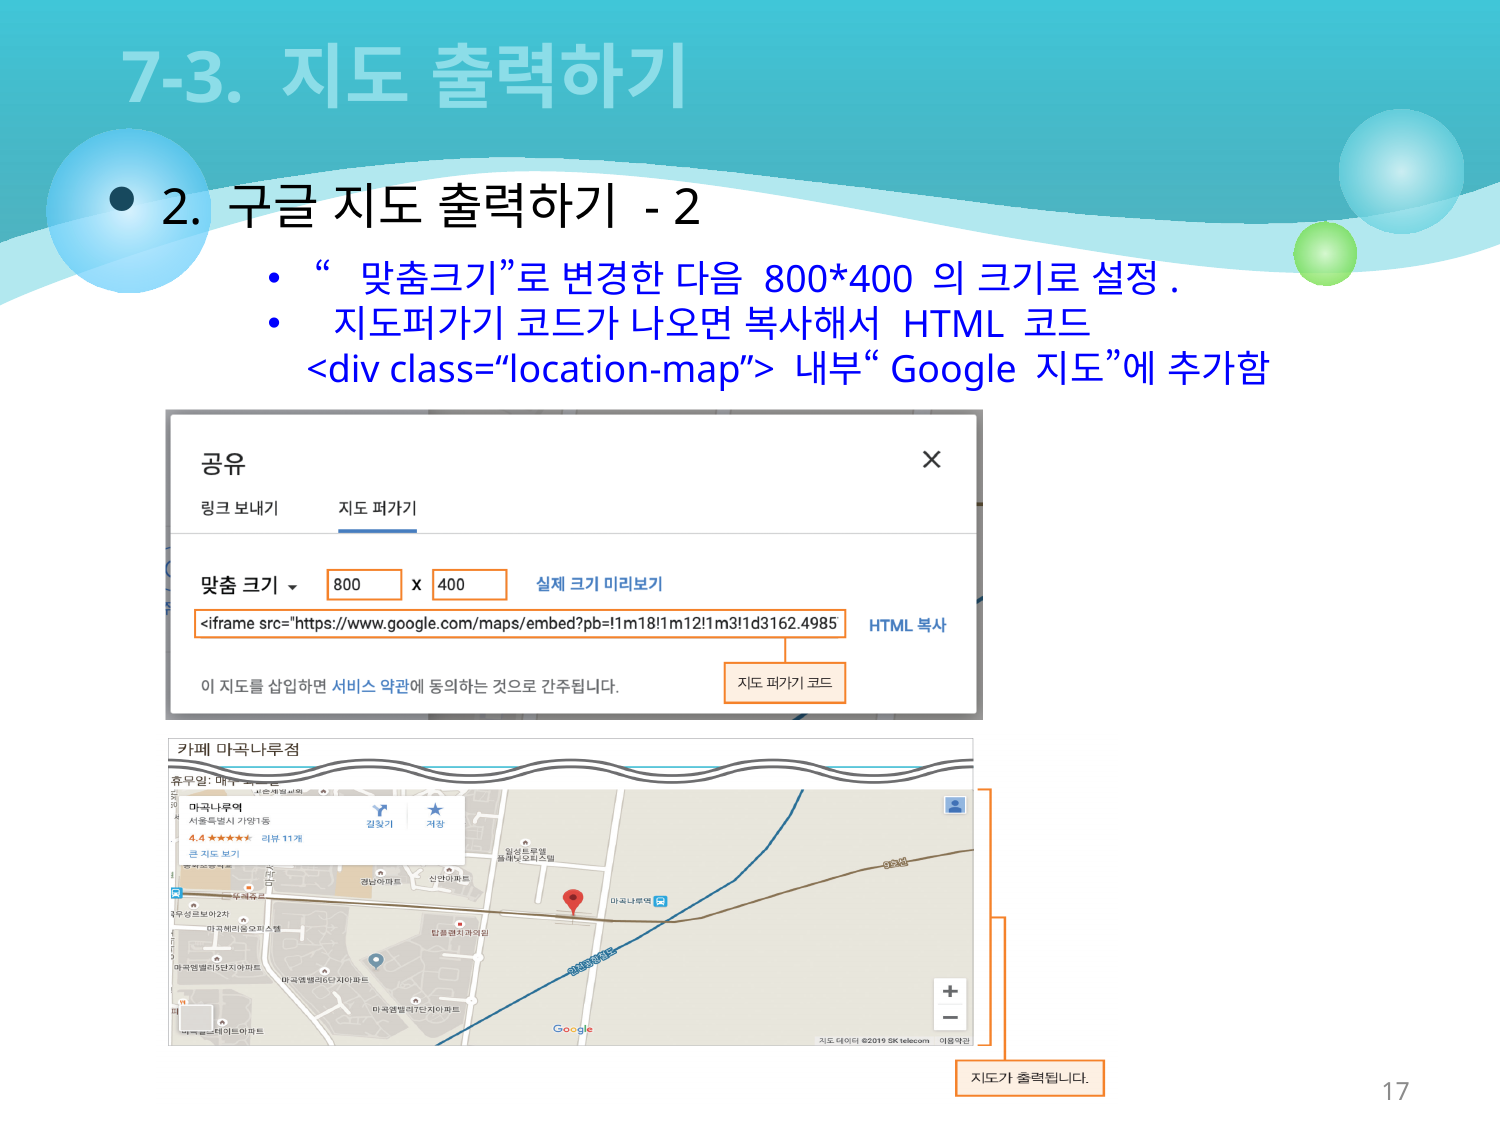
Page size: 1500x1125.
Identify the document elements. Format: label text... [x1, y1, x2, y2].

picture [155, 400, 1118, 1104]
text_box 7-3. 지도 출력하기 [105, 9, 1456, 139]
text_box “맞춤크기”로 변경한 다음 800*400 의 크기로 설정. 지도퍼가기 코드가 나오면 복사해서 HTML 코드 <div class=“location-map”> 내부“Google 지도”에 추가함 [252, 247, 1286, 398]
slide_number 17 [1116, 1072, 1425, 1113]
list 2. 구글 지도 출력하기 - 2 [91, 167, 1262, 243]
